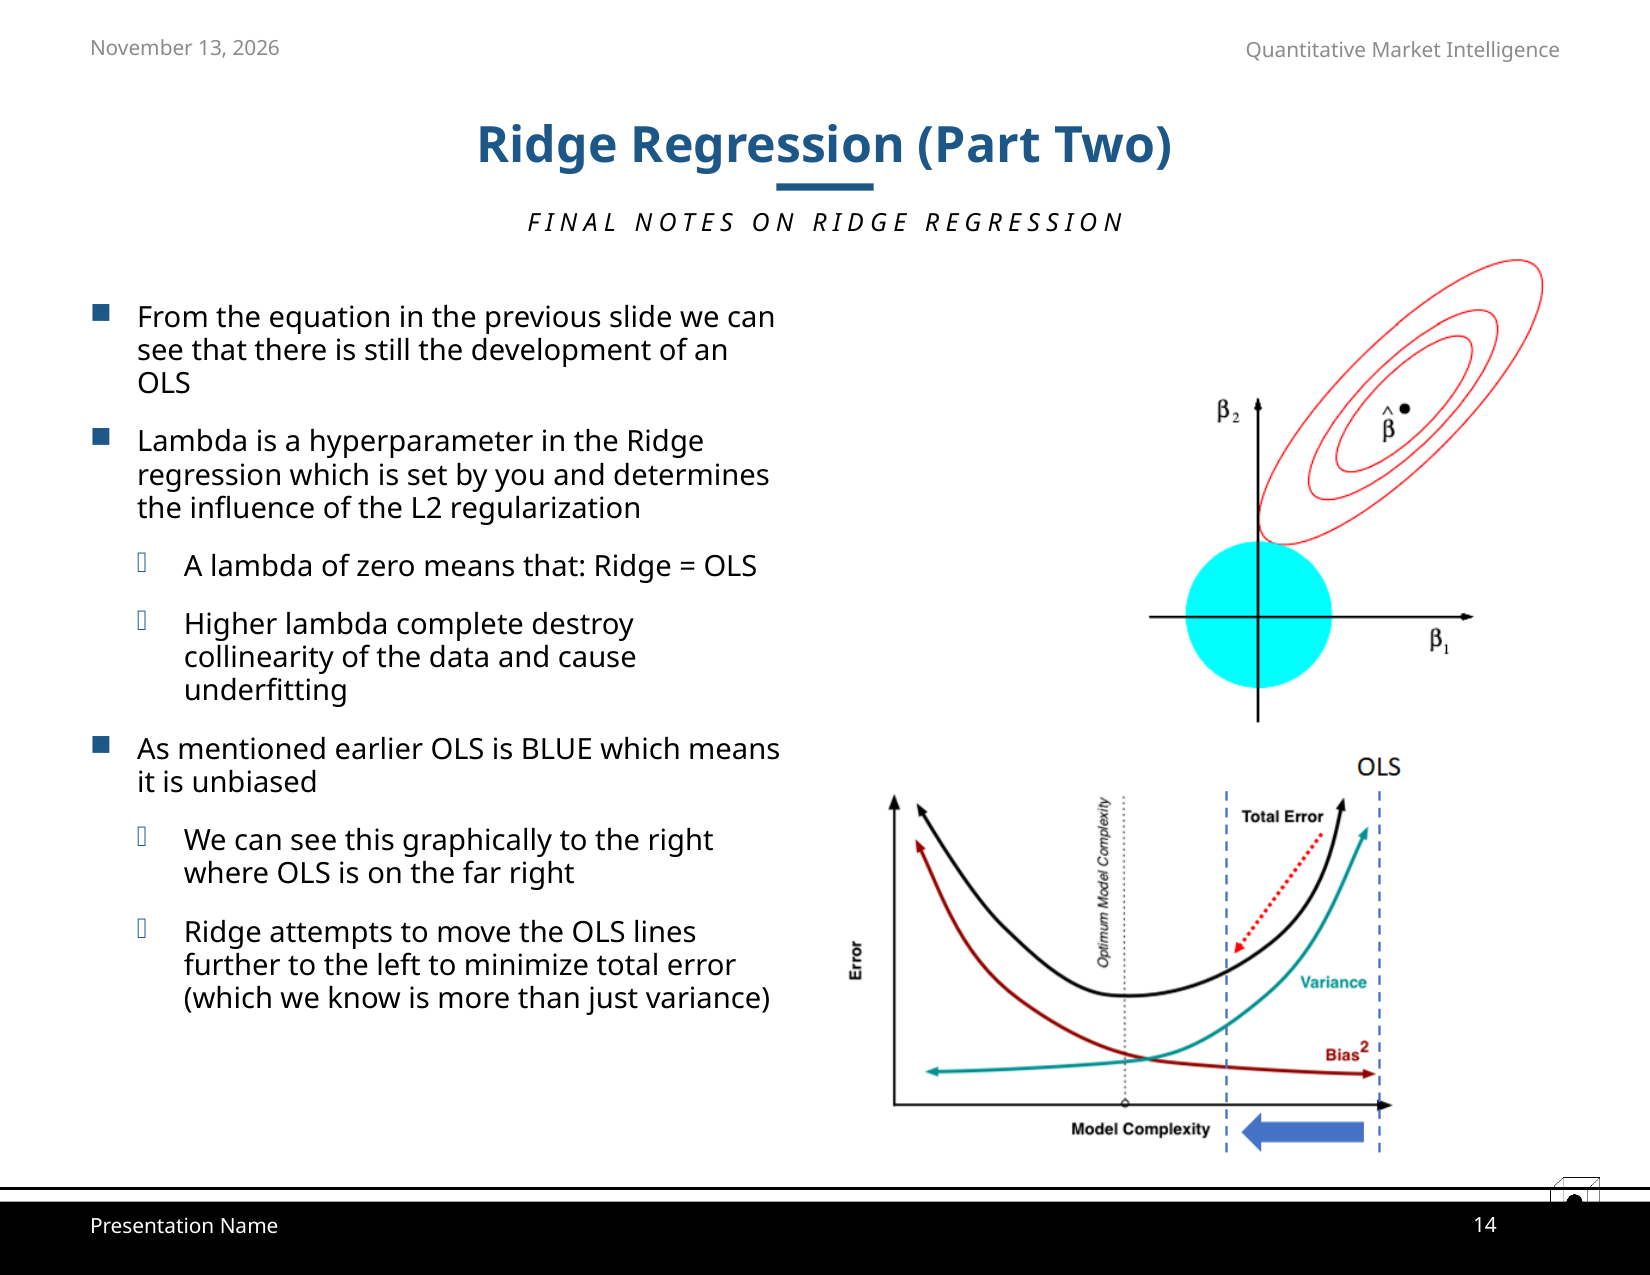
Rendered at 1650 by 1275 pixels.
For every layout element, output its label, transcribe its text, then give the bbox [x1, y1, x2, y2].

slide_number 14 [1140, 1209, 1512, 1242]
list FINAL NOTES ON RIDGE REGRESSION [75, 190, 1575, 257]
picture [824, 220, 1572, 1180]
list From the equation in the previous slide we can see that there is still the development of an OLS Lambda is a hyperparameter in the Ridge regression which is set by you and determines the influence of the L2 regularization A lambda of zero means that: Ridge = OLS Higher lambda complete destroy collinearity of the data and cause underfitting As mentioned earlier OLS is BLUE which means it is unbiased We can see this graphically to the right where OLS is on the far right Ridge attempts to move the OLS lines further to the left to minimize total error (which we know is more than just variance) [75, 293, 801, 1066]
title Ridge Regression (Part Two) [75, 103, 1575, 190]
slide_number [75, 26, 447, 71]
picture [1525, 1152, 1625, 1251]
